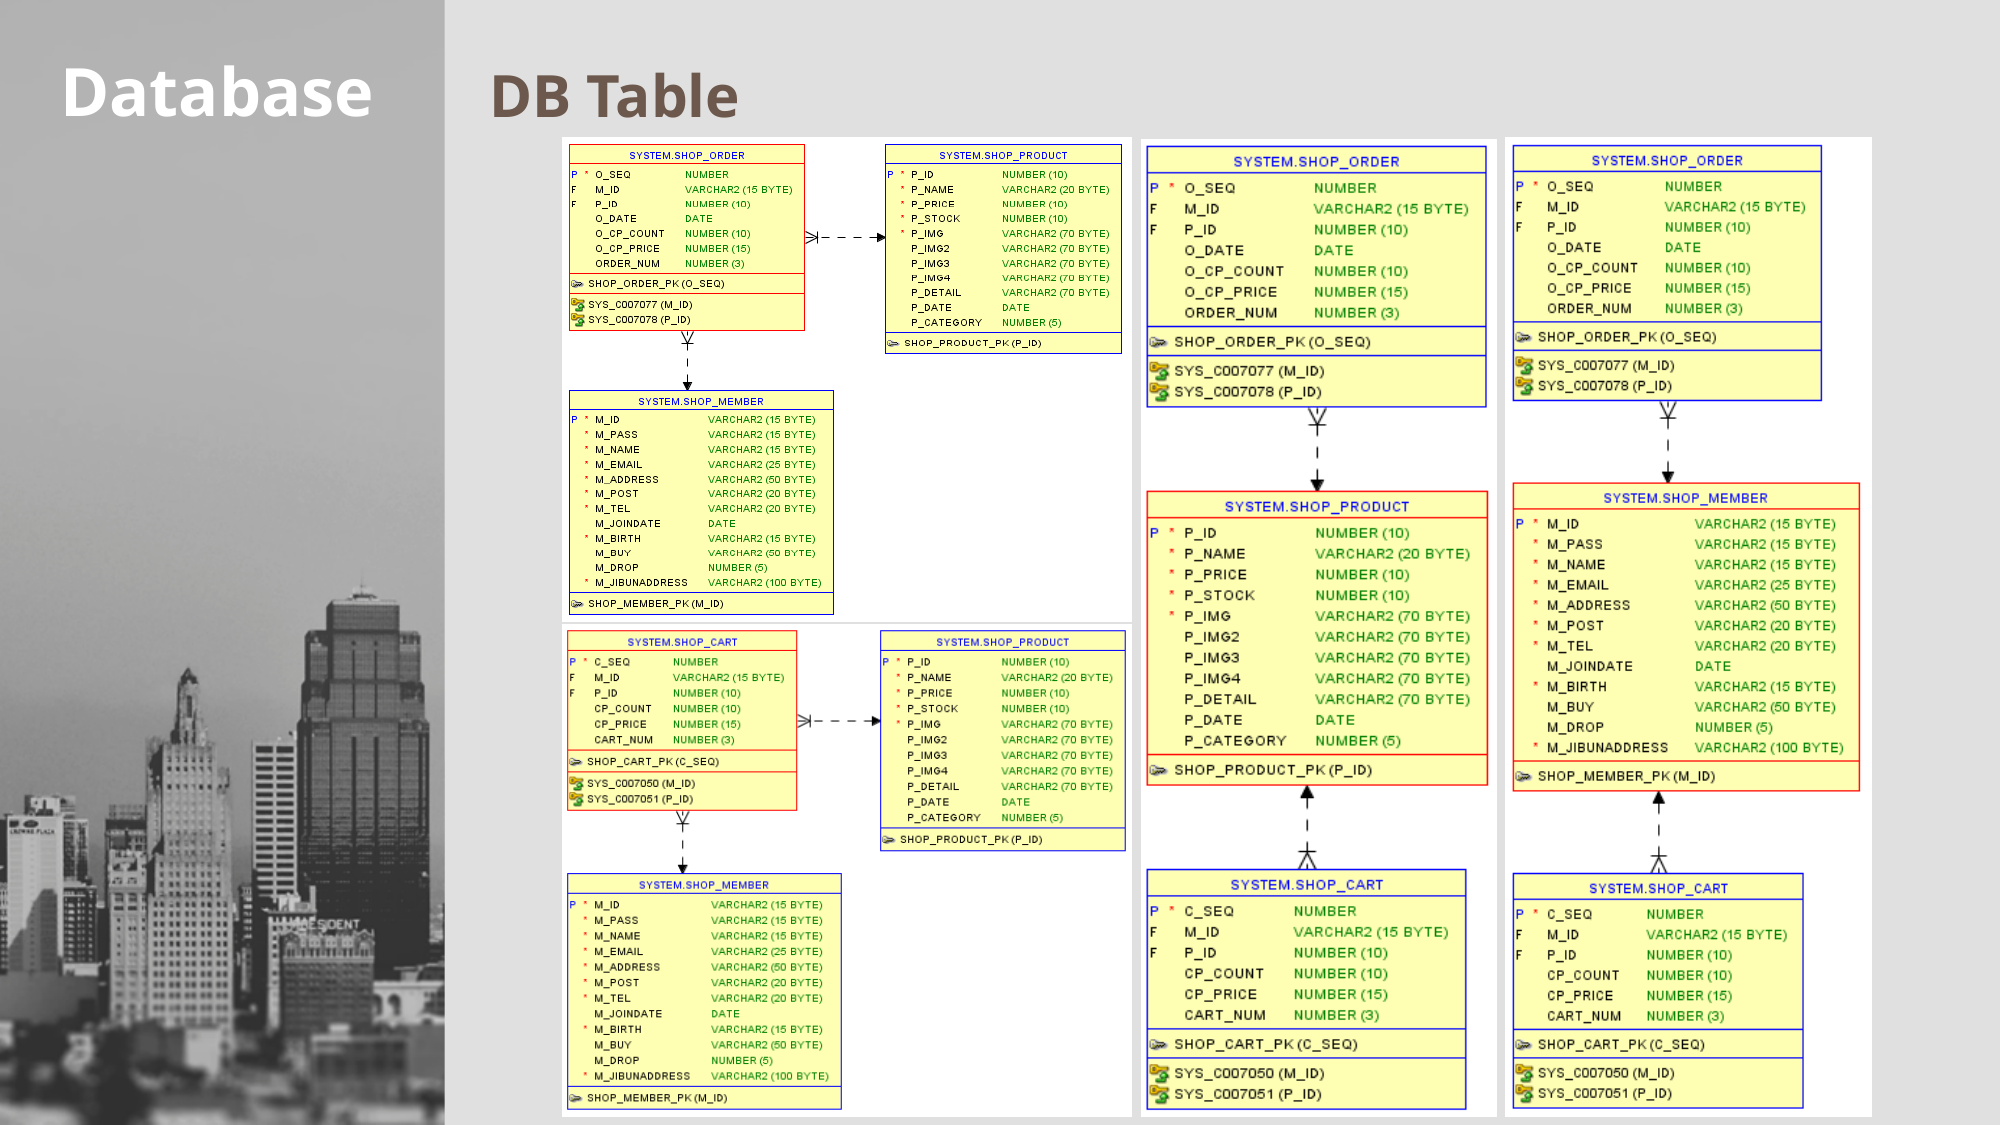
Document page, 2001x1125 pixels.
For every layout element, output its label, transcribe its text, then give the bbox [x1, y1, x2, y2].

text_box DB Table [474, 51, 755, 137]
picture [562, 624, 1132, 1117]
picture [562, 137, 1132, 622]
picture [1141, 139, 1497, 1117]
picture [0, 0, 445, 1125]
picture [1505, 137, 1872, 1117]
